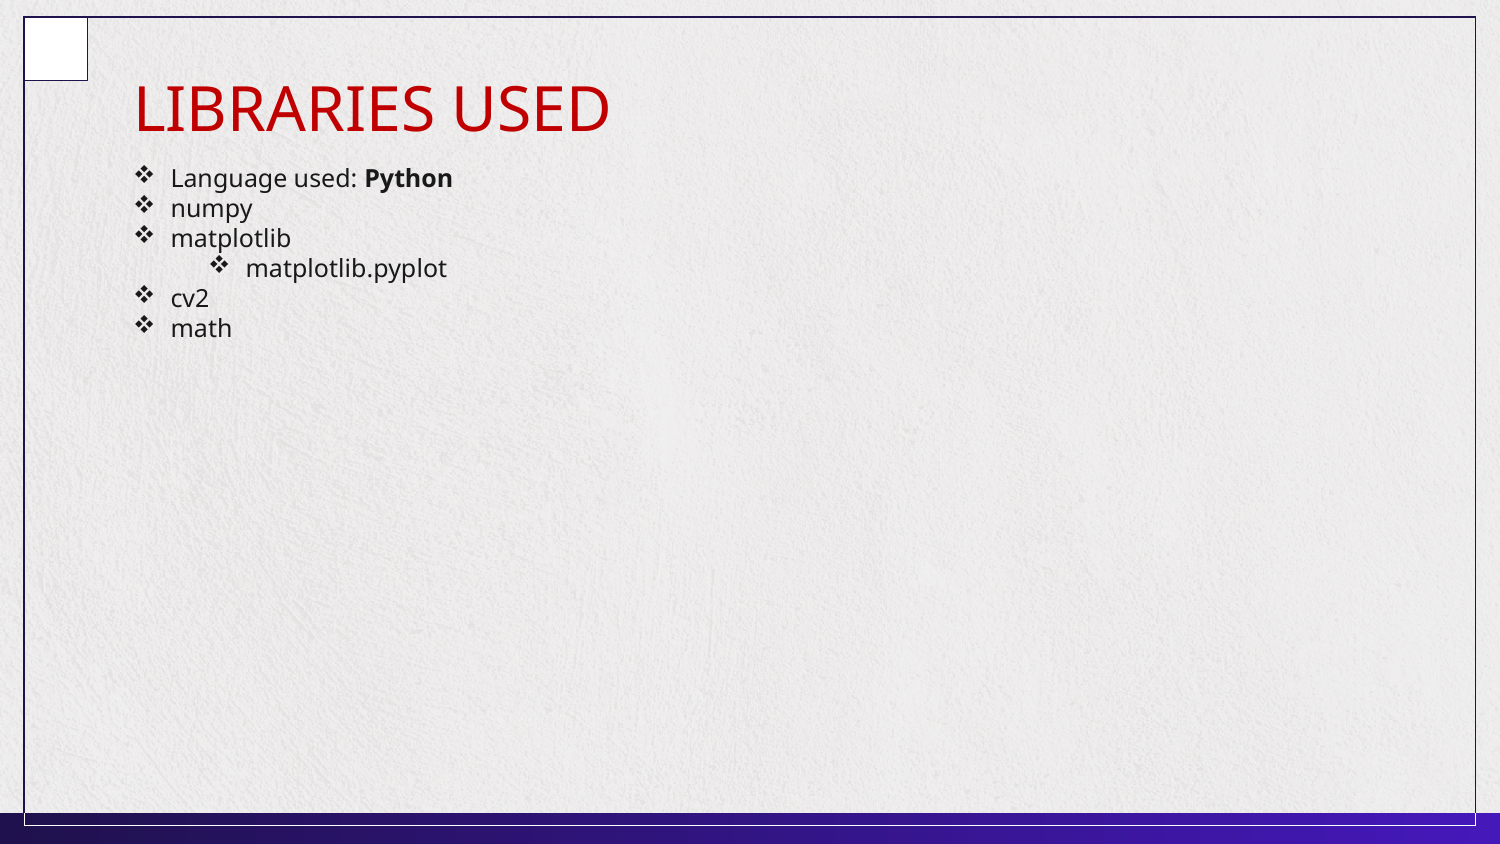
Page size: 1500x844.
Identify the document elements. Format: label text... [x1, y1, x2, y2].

picture [0, 0, 1500, 844]
title LIBRARIES USED [118, 53, 1382, 147]
subtitle Language used: Python numpy matplotlib matplotlib.pyplot cv2 math [118, 147, 1382, 771]
